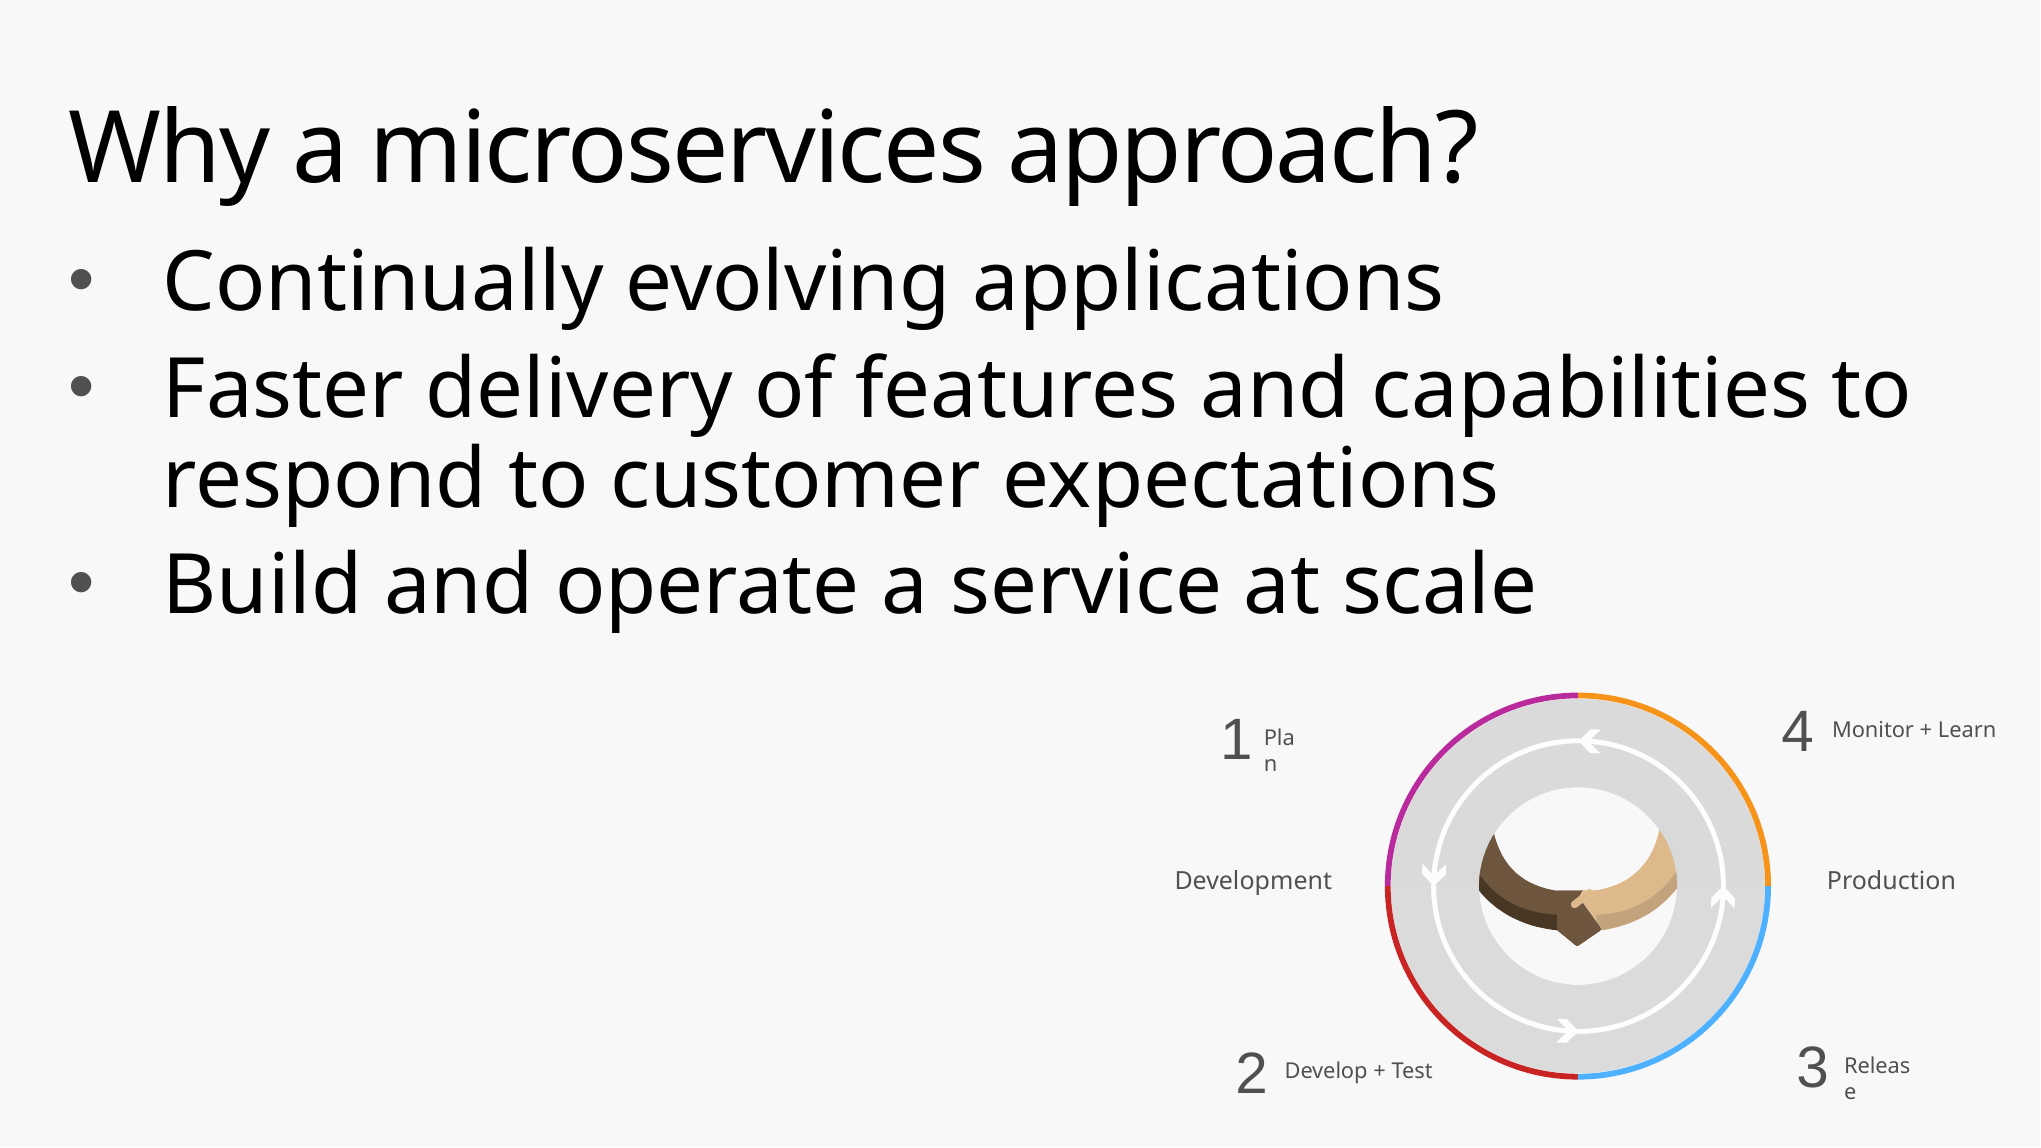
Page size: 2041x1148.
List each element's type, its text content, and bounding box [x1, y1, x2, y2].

title Why a microservices approach? [45, 81, 1996, 223]
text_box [1119, 685, 2017, 1114]
list Continually evolving applications Faster delivery of features and capabilities to respond to customer expectations Build and operate a service at scale [45, 223, 1996, 1048]
